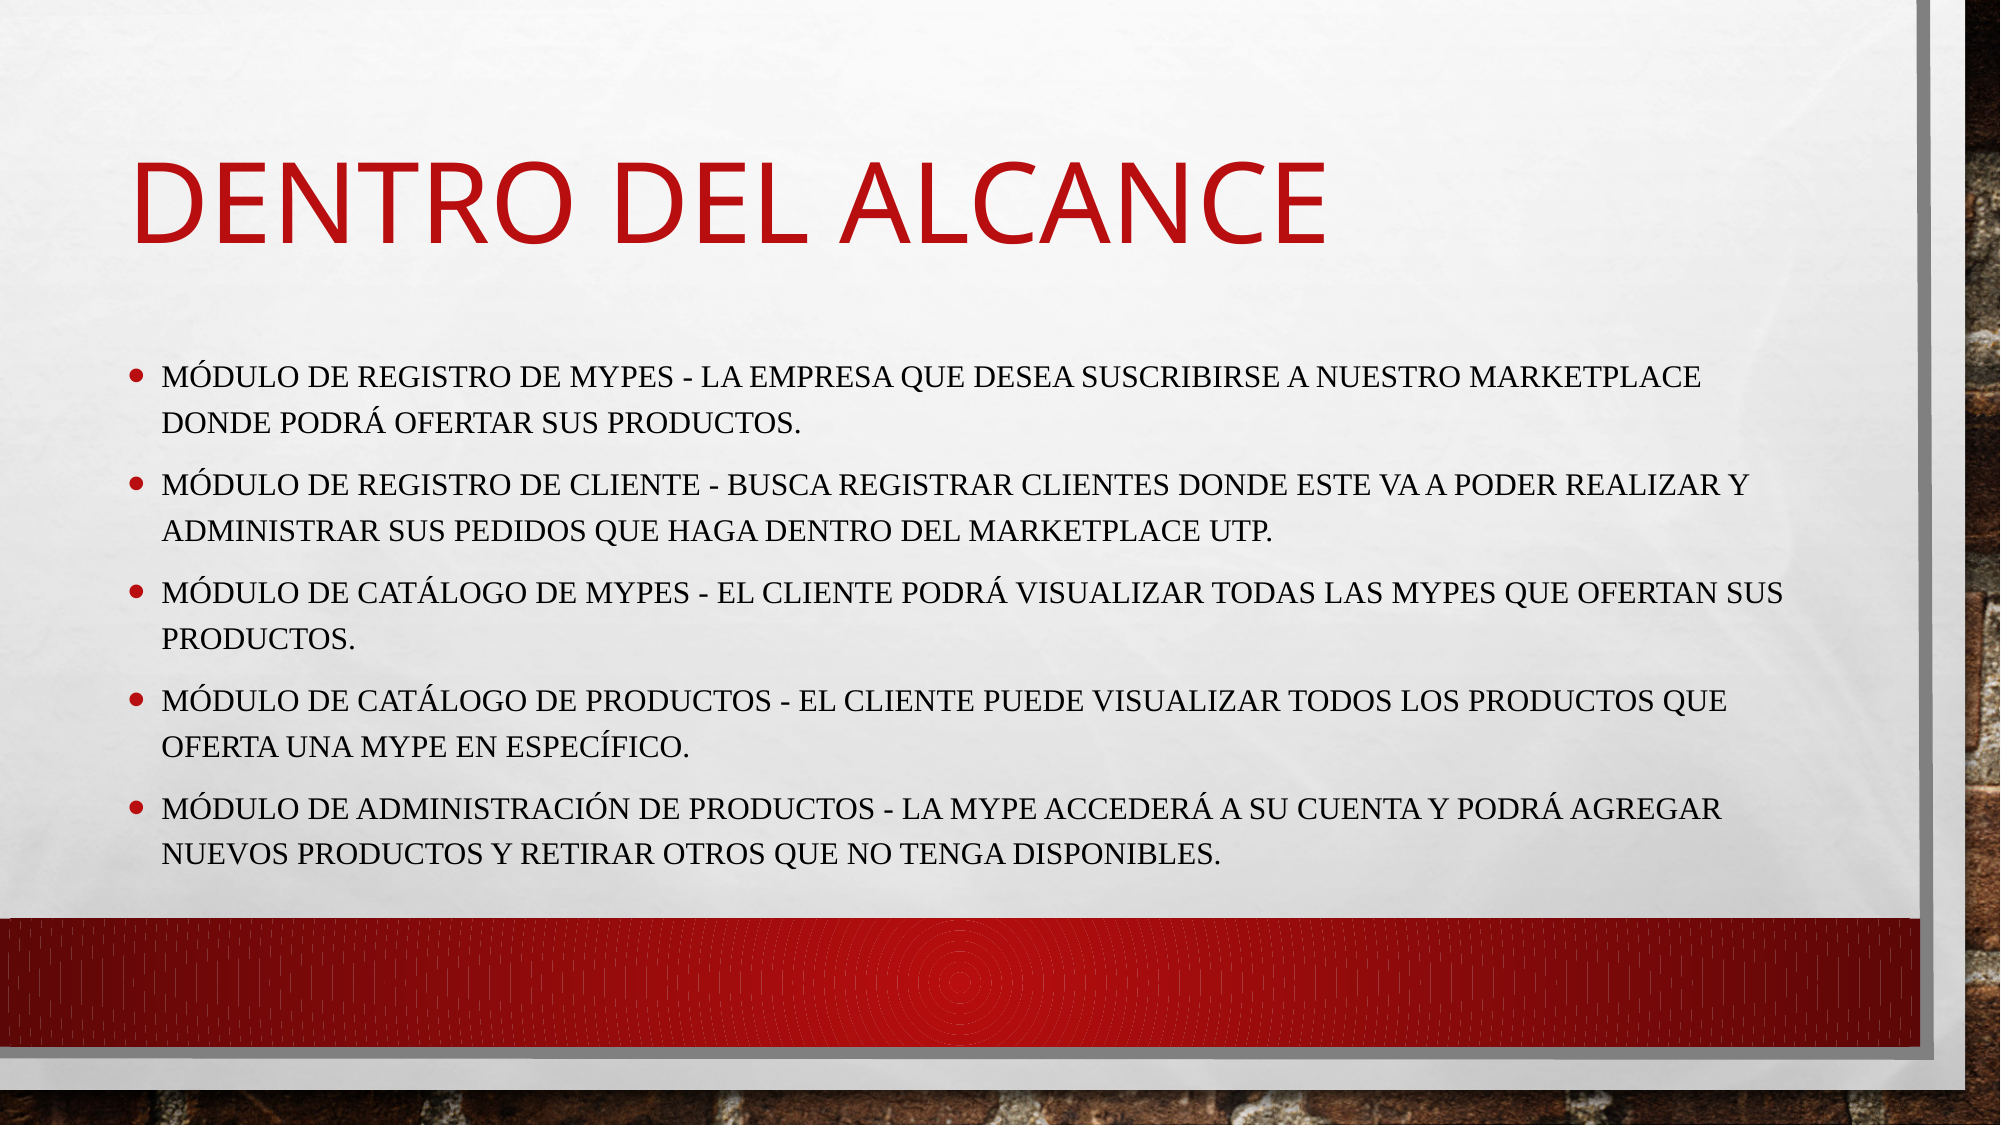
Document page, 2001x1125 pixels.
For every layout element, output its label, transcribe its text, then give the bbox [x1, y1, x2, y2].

list Módulo de registro de Mypes - La empresa que desea suscribirse a nuestro Marketplace donde podrá ofertar sus productos. Módulo de registro de cliente - Busca registrar clientes donde este va a poder realizar y administrar sus pedidos que haga dentro del Marketplace UTP. Módulo de catálogo de Mypes - El cliente podrá visualizar todas las Mypes que ofertan sus productos. Módulo de catálogo de productos - El cliente puede visualizar todos los productos que oferta una Mype en específico. Módulo de administración de productos - La mype accederá a su cuenta y podrá agregar nuevos productos y retirar otros que no tenga disponibles. [112, 338, 1818, 882]
title DENTRO DEL ALCANCE [112, 112, 1818, 302]
picture [0, 0, 2000, 1125]
